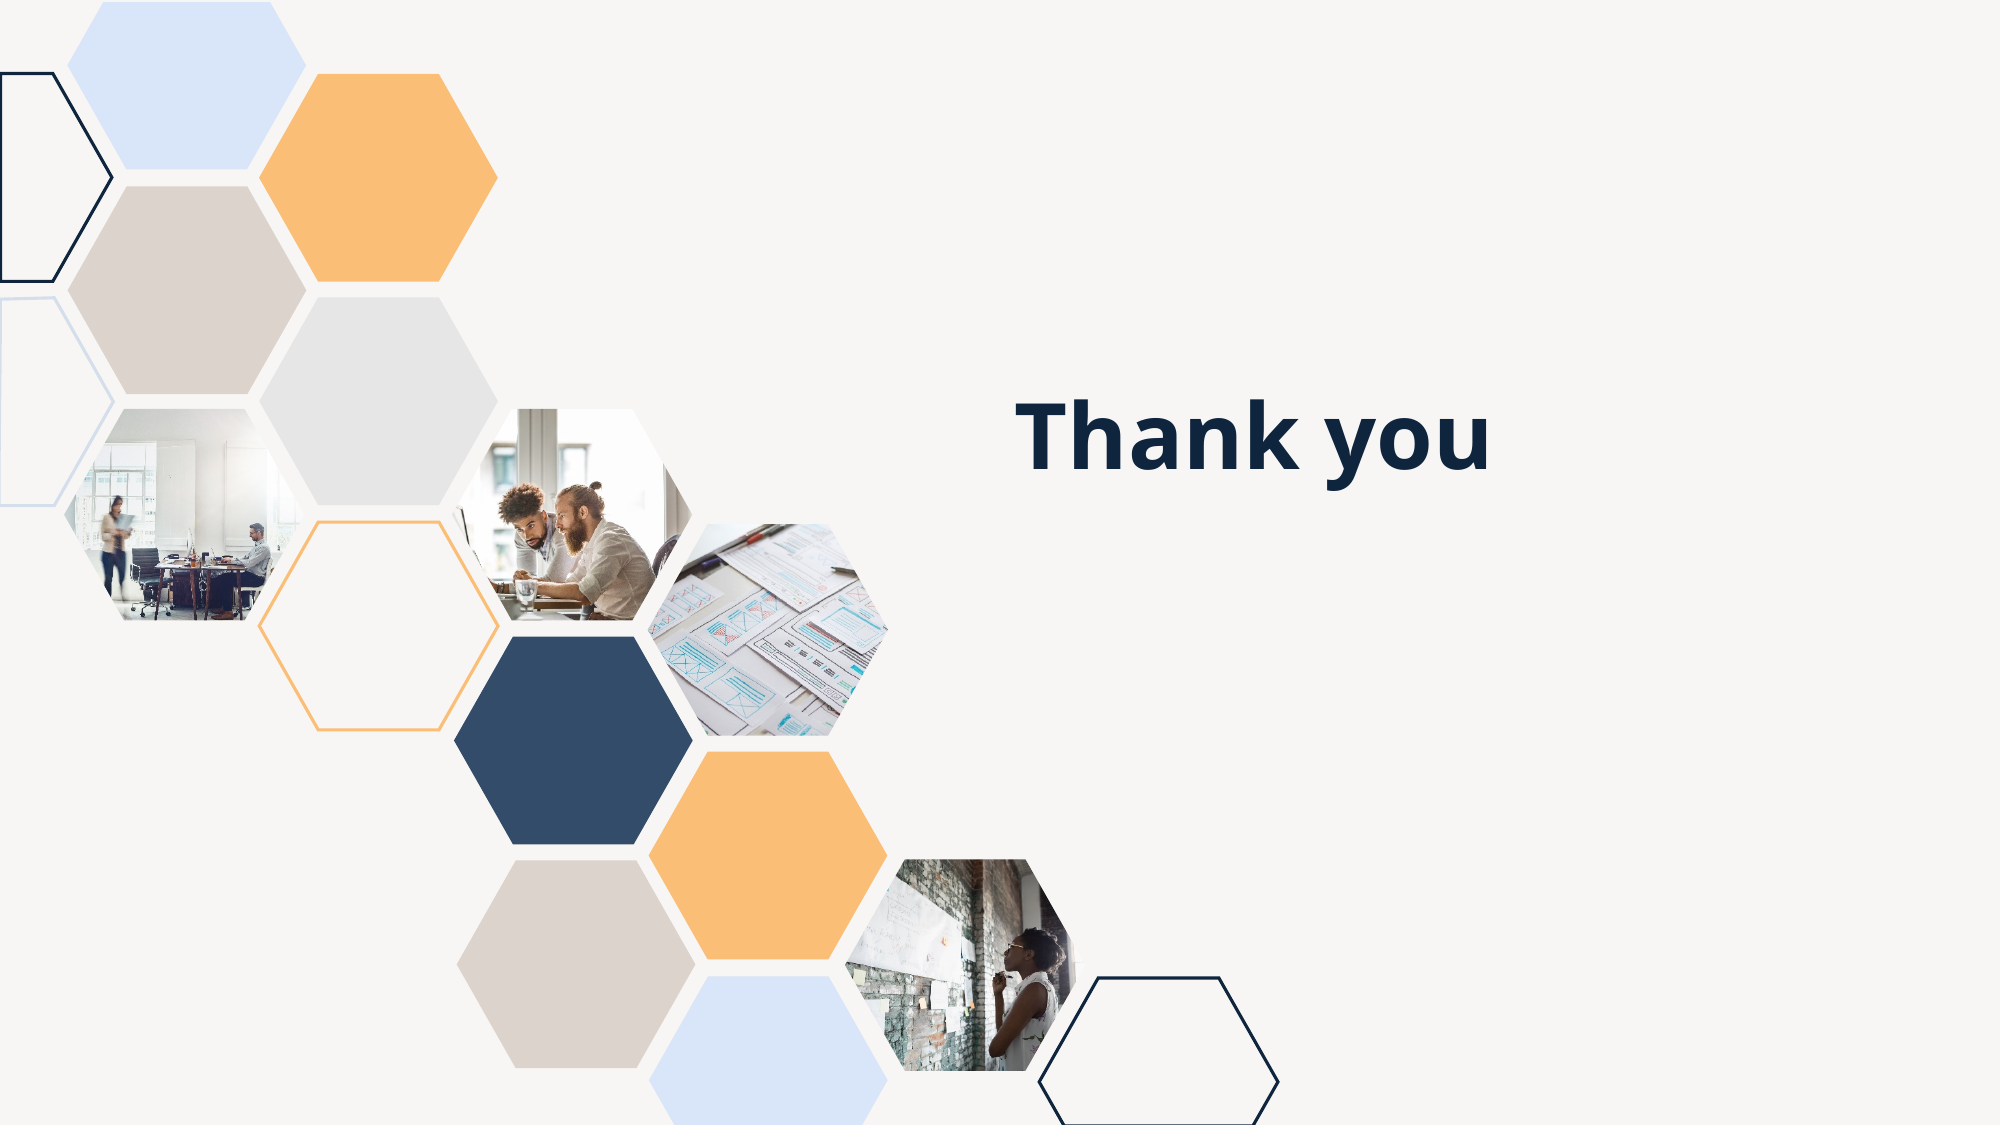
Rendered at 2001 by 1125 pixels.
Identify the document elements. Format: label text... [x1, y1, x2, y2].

picture [63, 408, 305, 621]
picture [451, 408, 889, 736]
title Thank you [999, 279, 1830, 497]
picture [844, 859, 1086, 1072]
